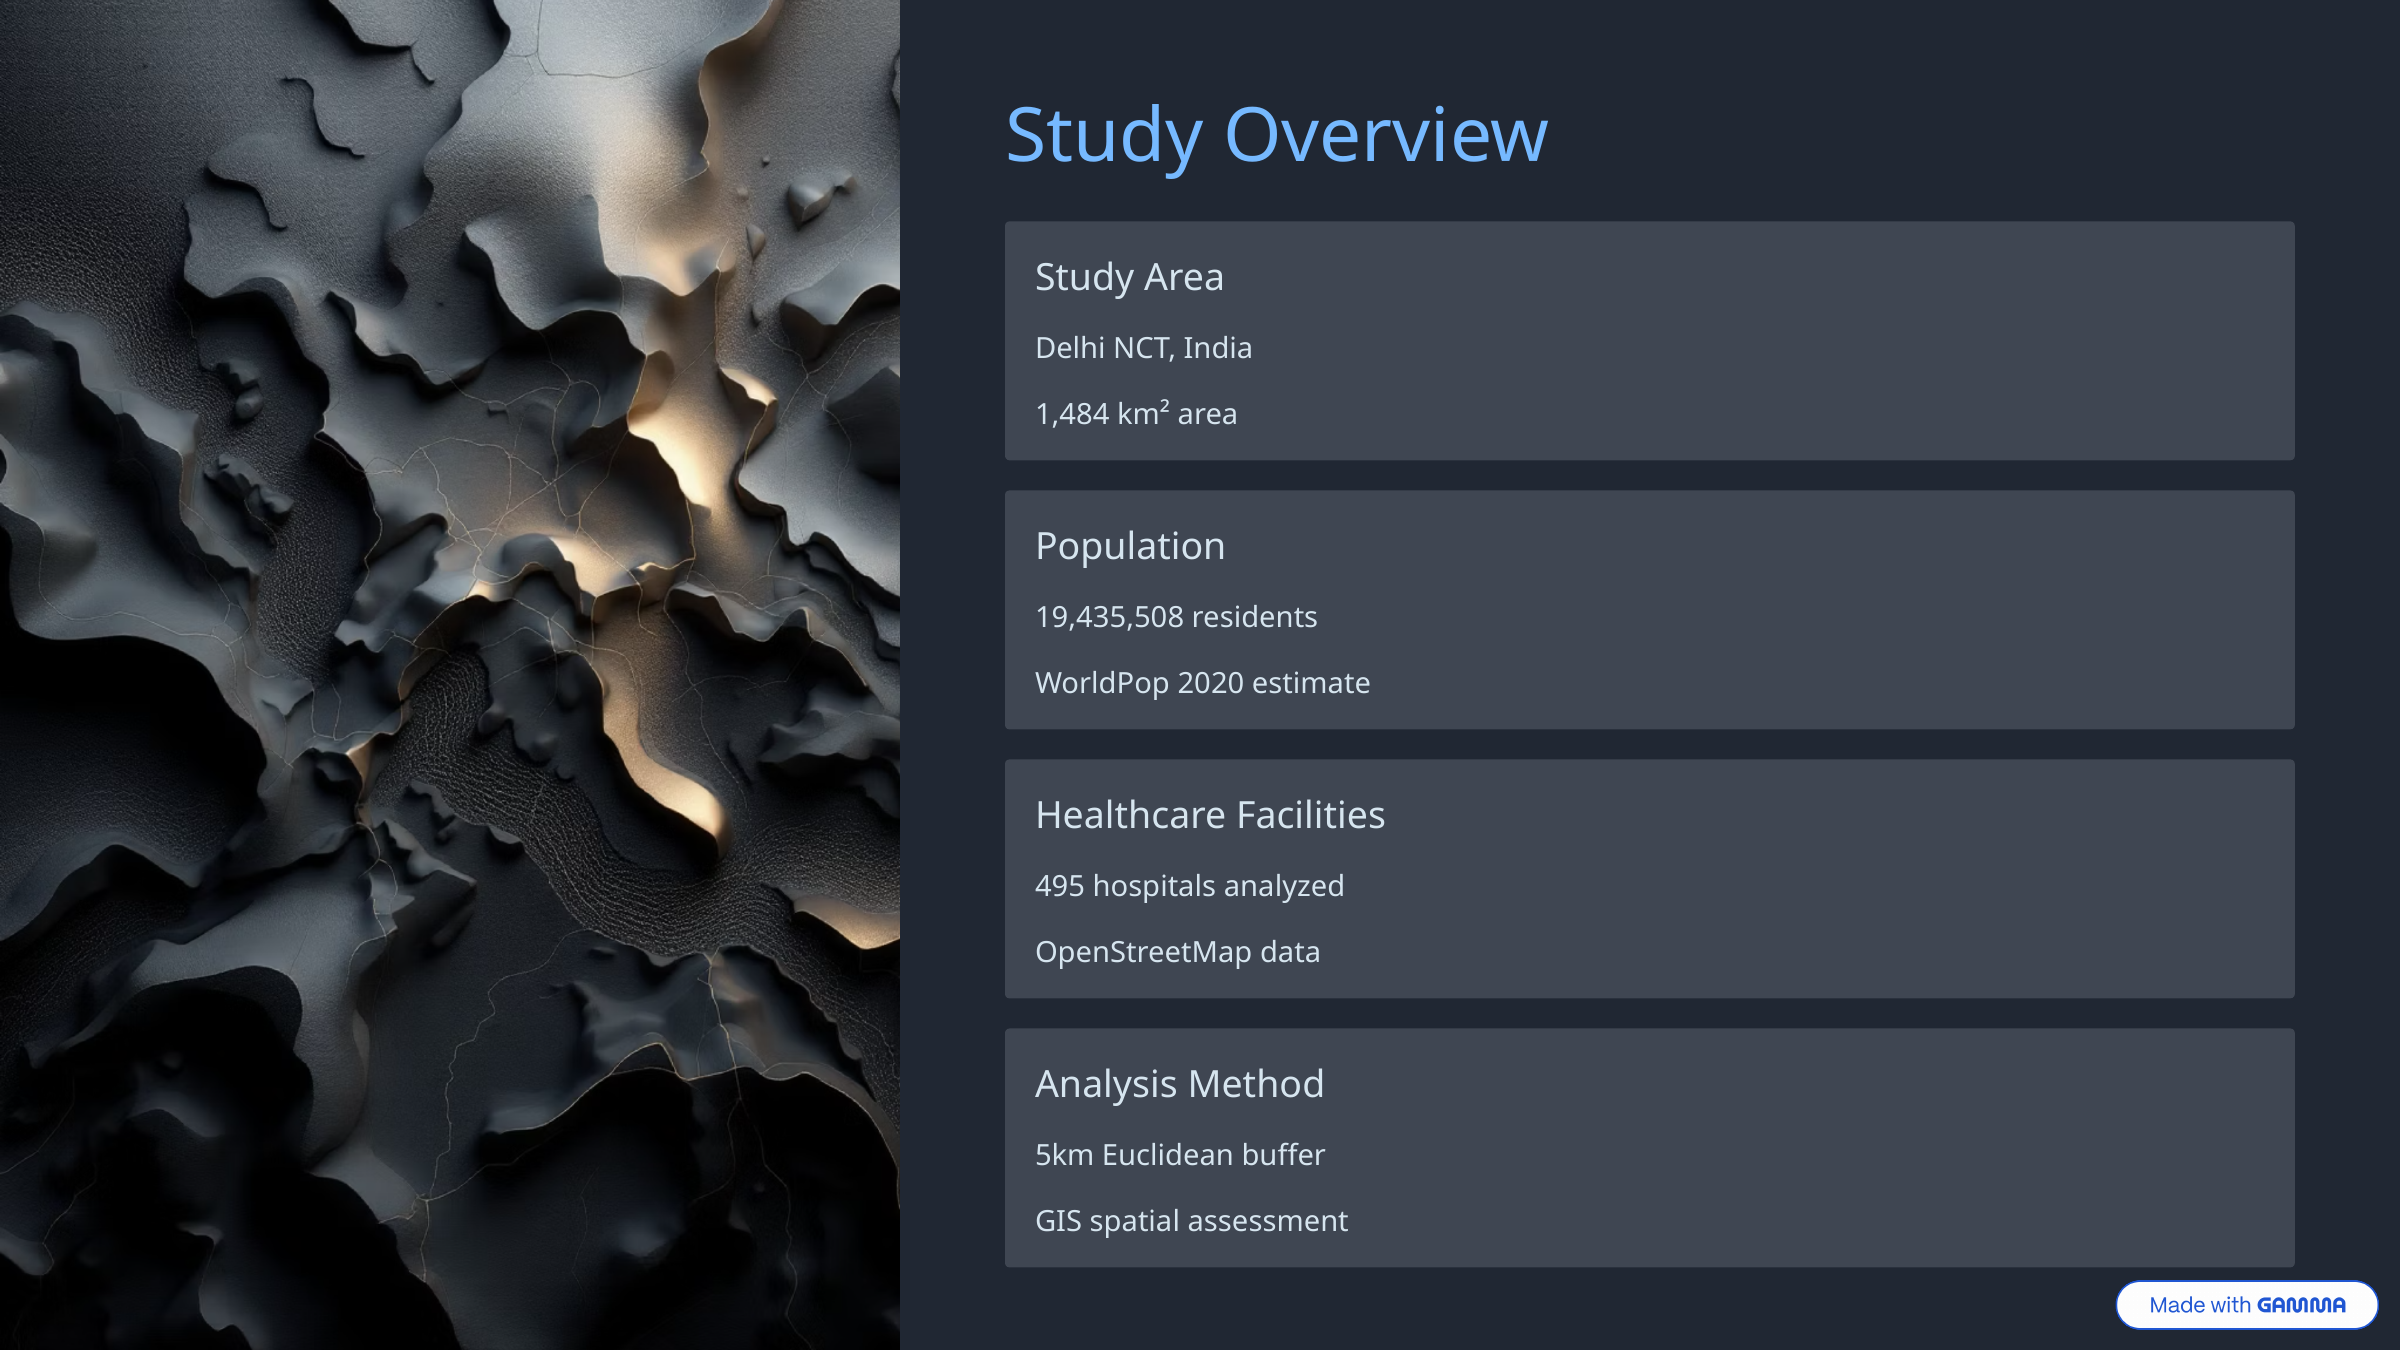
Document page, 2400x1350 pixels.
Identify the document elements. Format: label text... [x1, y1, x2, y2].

text_box 495 hospitals analyzed [1035, 854, 2265, 903]
picture [2106, 1271, 2389, 1339]
text_box [1005, 221, 2295, 461]
text_box [1005, 759, 2295, 999]
text_box Study Area [1035, 251, 1411, 299]
text_box 1,484 km² area [1035, 382, 2265, 431]
text_box OpenStreetMap data [1035, 920, 2265, 969]
text_box 19,435,508 residents [1035, 585, 2265, 634]
text_box GIS spatial assessment [1035, 1189, 2265, 1238]
text_box Study Overview [1005, 82, 1756, 177]
text_box Delhi NCT, India [1035, 316, 2265, 365]
text_box WorldPop 2020 estimate [1035, 651, 2265, 700]
text_box Healthcare Facilities [1035, 789, 1411, 837]
text_box Population [1035, 520, 1411, 568]
text_box [1005, 490, 2295, 730]
text_box 5km Euclidean buffer [1035, 1123, 2265, 1172]
text_box [1005, 1028, 2295, 1268]
text_box Analysis Method [1035, 1058, 1411, 1106]
picture [0, 0, 900, 1350]
